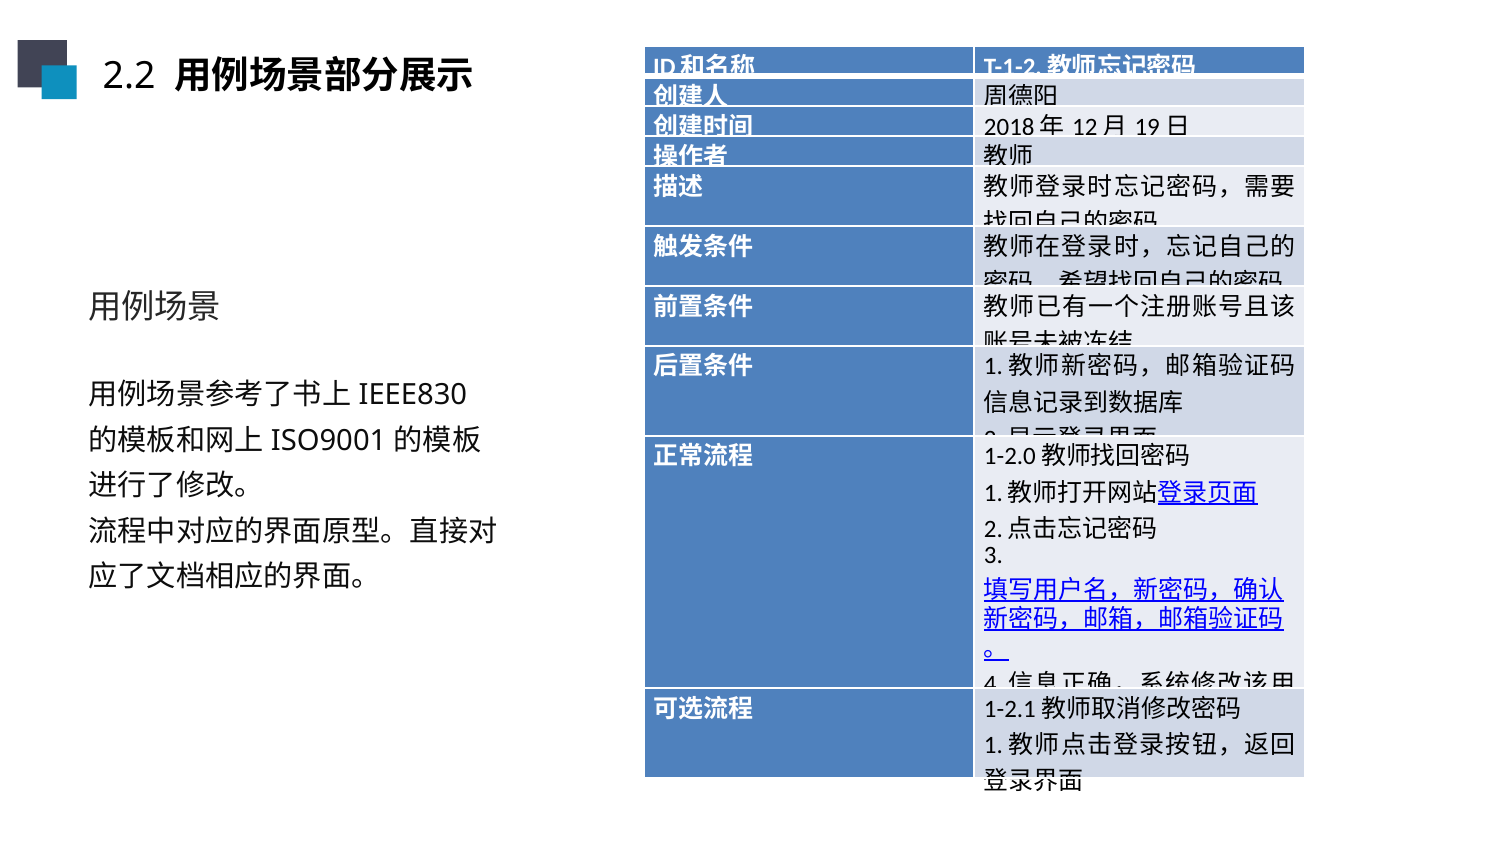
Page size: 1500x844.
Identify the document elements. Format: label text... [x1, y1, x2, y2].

table_cell 教师已有一个注册账号且该账号未被冻结 [975, 287, 1304, 345]
table_cell 教师在登录时，忘记自己的密码，希望找回自己的密码 [975, 227, 1304, 285]
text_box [17, 39, 77, 100]
table_cell 1.教师新密码，邮箱验证码信息记录到数据库 2.显示登录界面 [975, 347, 1304, 435]
table_cell 描述 [645, 167, 973, 225]
table_cell 2018年12月19日 [975, 107, 1304, 135]
table_header T-1-2,教师忘记密码 [975, 47, 1304, 73]
text_box 用例场景参考了书上IEEE830的模板和网上ISO9001的模板进行了修改。 流程中对应的界面原型。直接对应了文档相应的界面。 [77, 359, 515, 598]
table_cell 周德阳 [975, 79, 1304, 105]
table_cell 操作者 [645, 137, 973, 165]
table_cell 触发条件 [645, 227, 973, 285]
table_cell 可选流程 [645, 706, 973, 794]
table_cell 前置条件 [645, 287, 973, 345]
text_box 2.2 用例场景部分展示 [87, 43, 490, 104]
table_cell 教师登录时忘记密码，需要找回自己的密码 [975, 167, 1304, 225]
text_box 用例场景 [77, 280, 556, 332]
table_cell 教师 [975, 137, 1304, 165]
table_header ID和名称 [645, 47, 973, 73]
table_cell 1-2.1教师取消修改密码 1.教师点击登录按钮，返回登录界面 [975, 706, 1304, 794]
table_cell 创建时间 [645, 107, 973, 135]
table_cell 创建人 [645, 79, 973, 105]
table_cell 1-2.0教师找回密码 1.教师打开网站登录页面 2.点击忘记密码 3.填写用户名，新密码，确认新密码，邮箱，邮箱验证码。 4.信息正确，系统修改该用户的密码并且存储到系统中 5.返回登录界面 [975, 437, 1304, 704]
table_cell 正常流程 [645, 437, 973, 704]
table_cell 后置条件 [645, 347, 973, 435]
